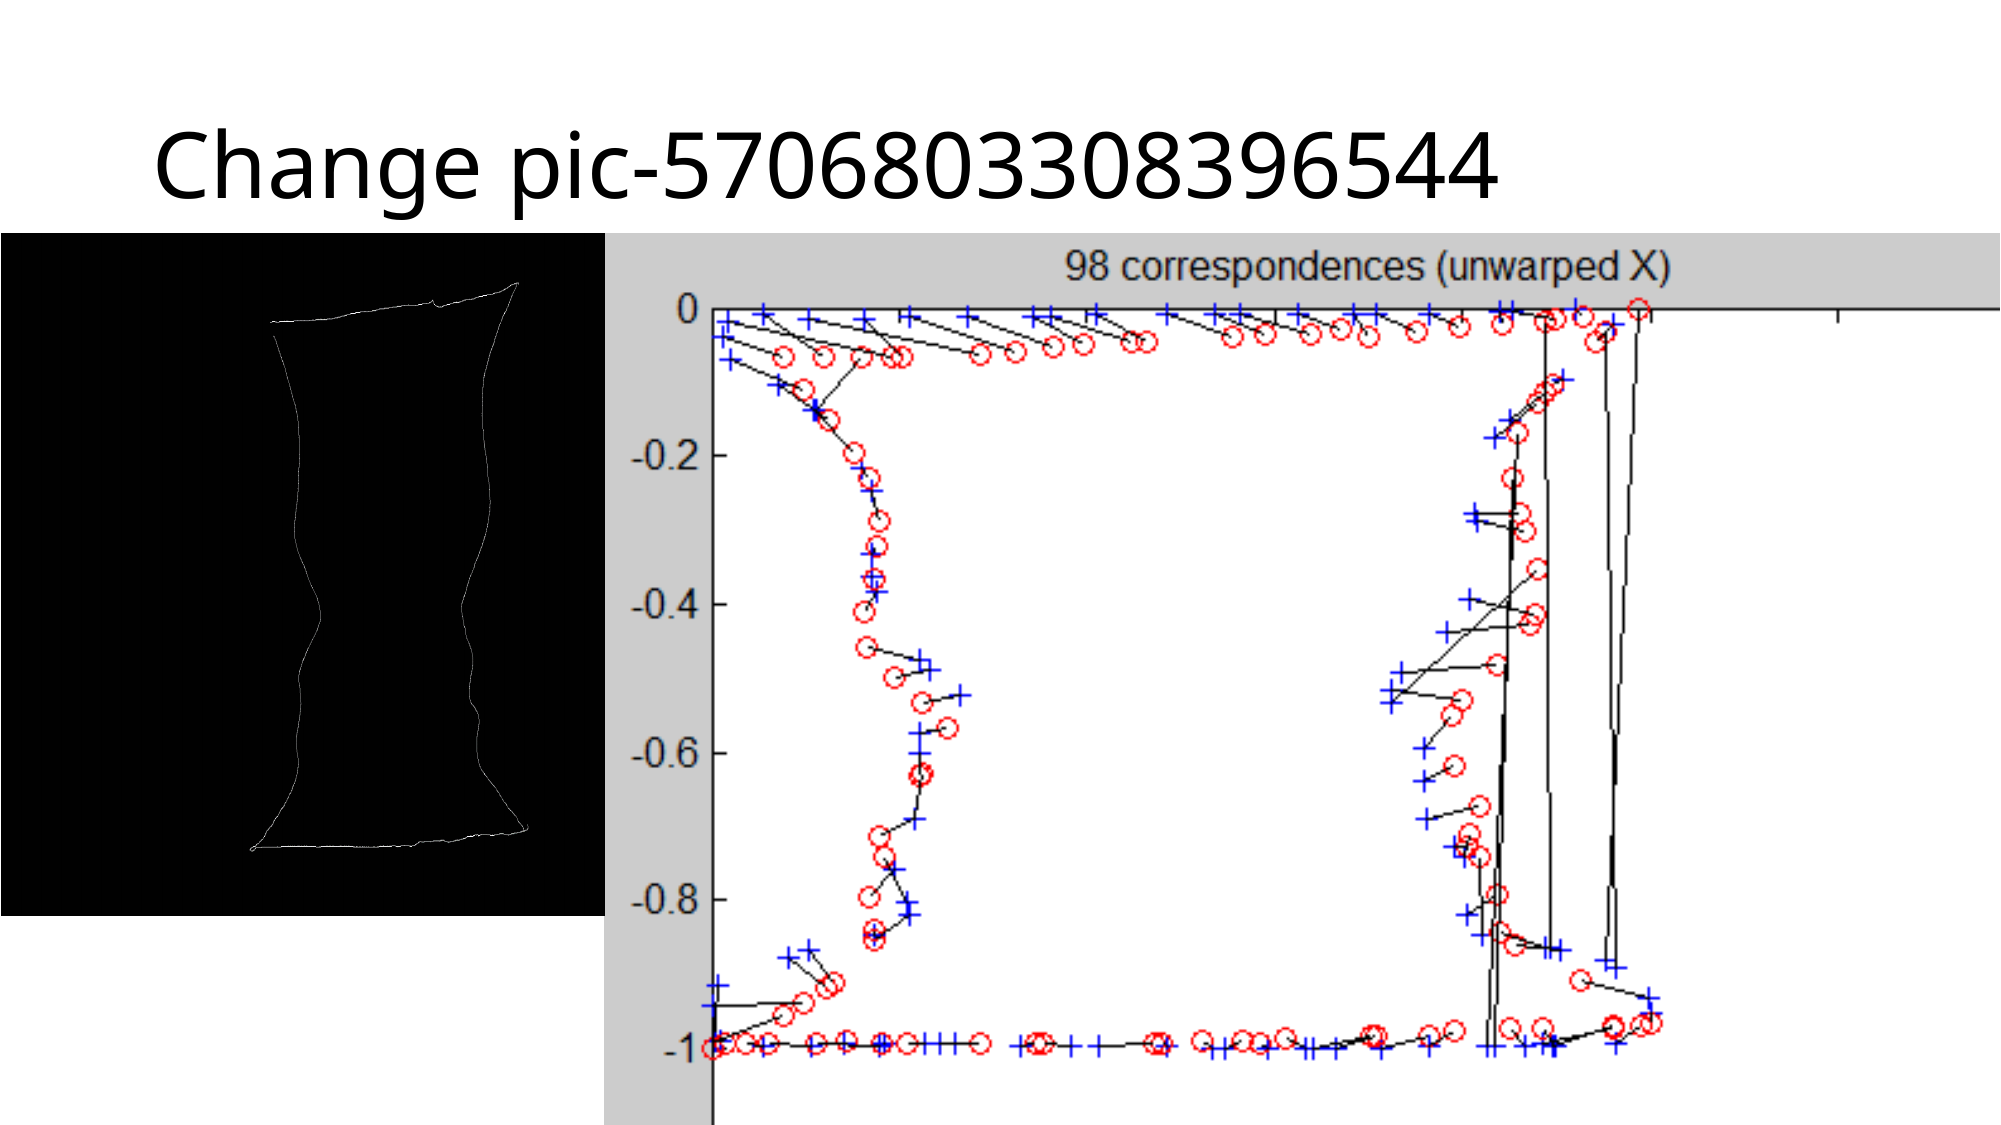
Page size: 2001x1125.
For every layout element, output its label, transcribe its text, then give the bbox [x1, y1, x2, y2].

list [1, 233, 605, 916]
picture [604, 233, 2000, 1125]
title Change pic-5706803308396544 [137, 59, 1863, 233]
